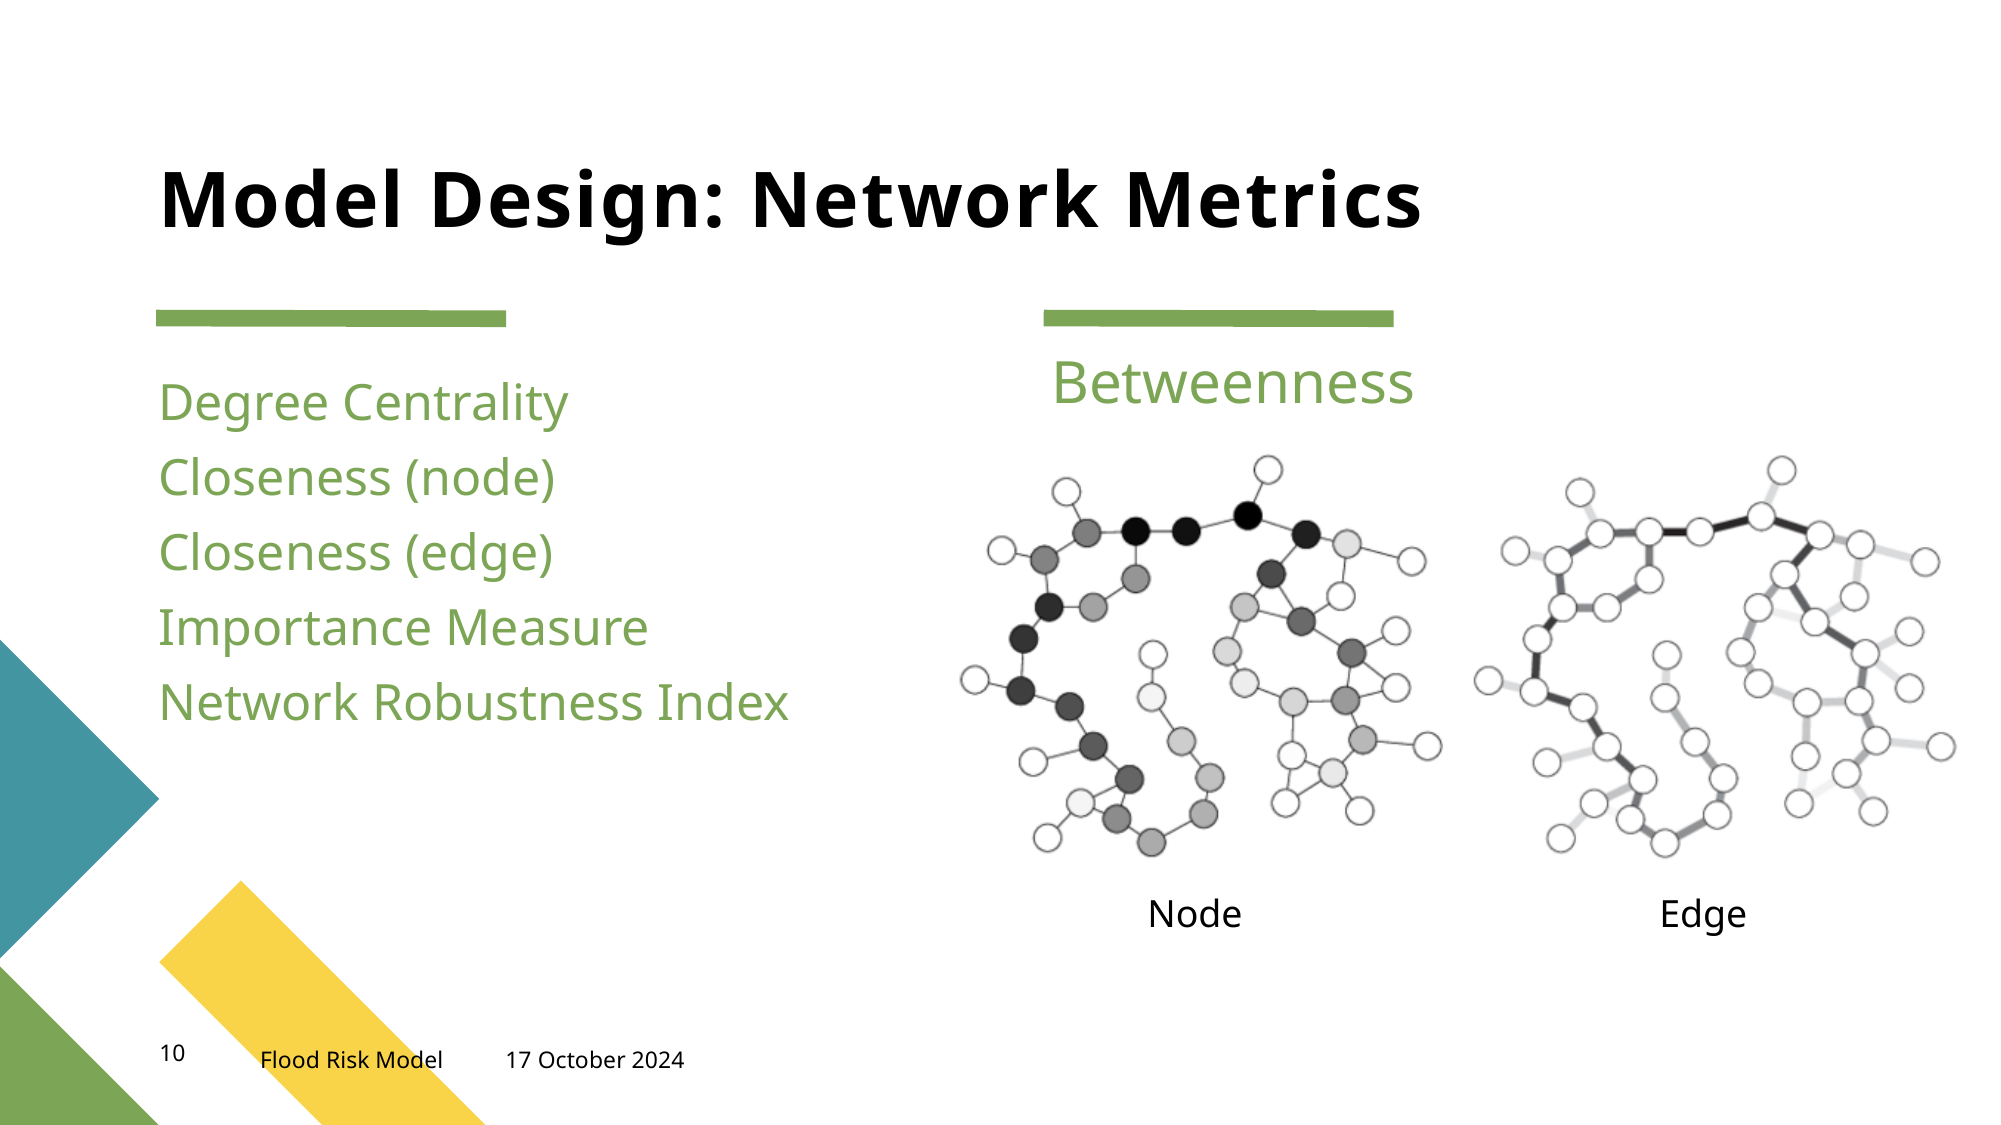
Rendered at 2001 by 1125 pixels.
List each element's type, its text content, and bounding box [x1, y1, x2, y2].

text_box Flood Risk Model [245, 1038, 490, 1080]
slide_number 10 [159, 1038, 245, 1080]
list Degree Centrality Closeness (node) Closeness (edge) Importance Measure Network Robustness Index [158, 377, 950, 784]
text_box 17 October 2024 [490, 1038, 707, 1080]
text_box Node [1132, 887, 1644, 982]
title Model Design: Network Metrics [158, 144, 1426, 245]
text_box Edge [1644, 887, 2000, 982]
text_box Betweenness [1036, 345, 1549, 440]
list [953, 449, 1971, 864]
